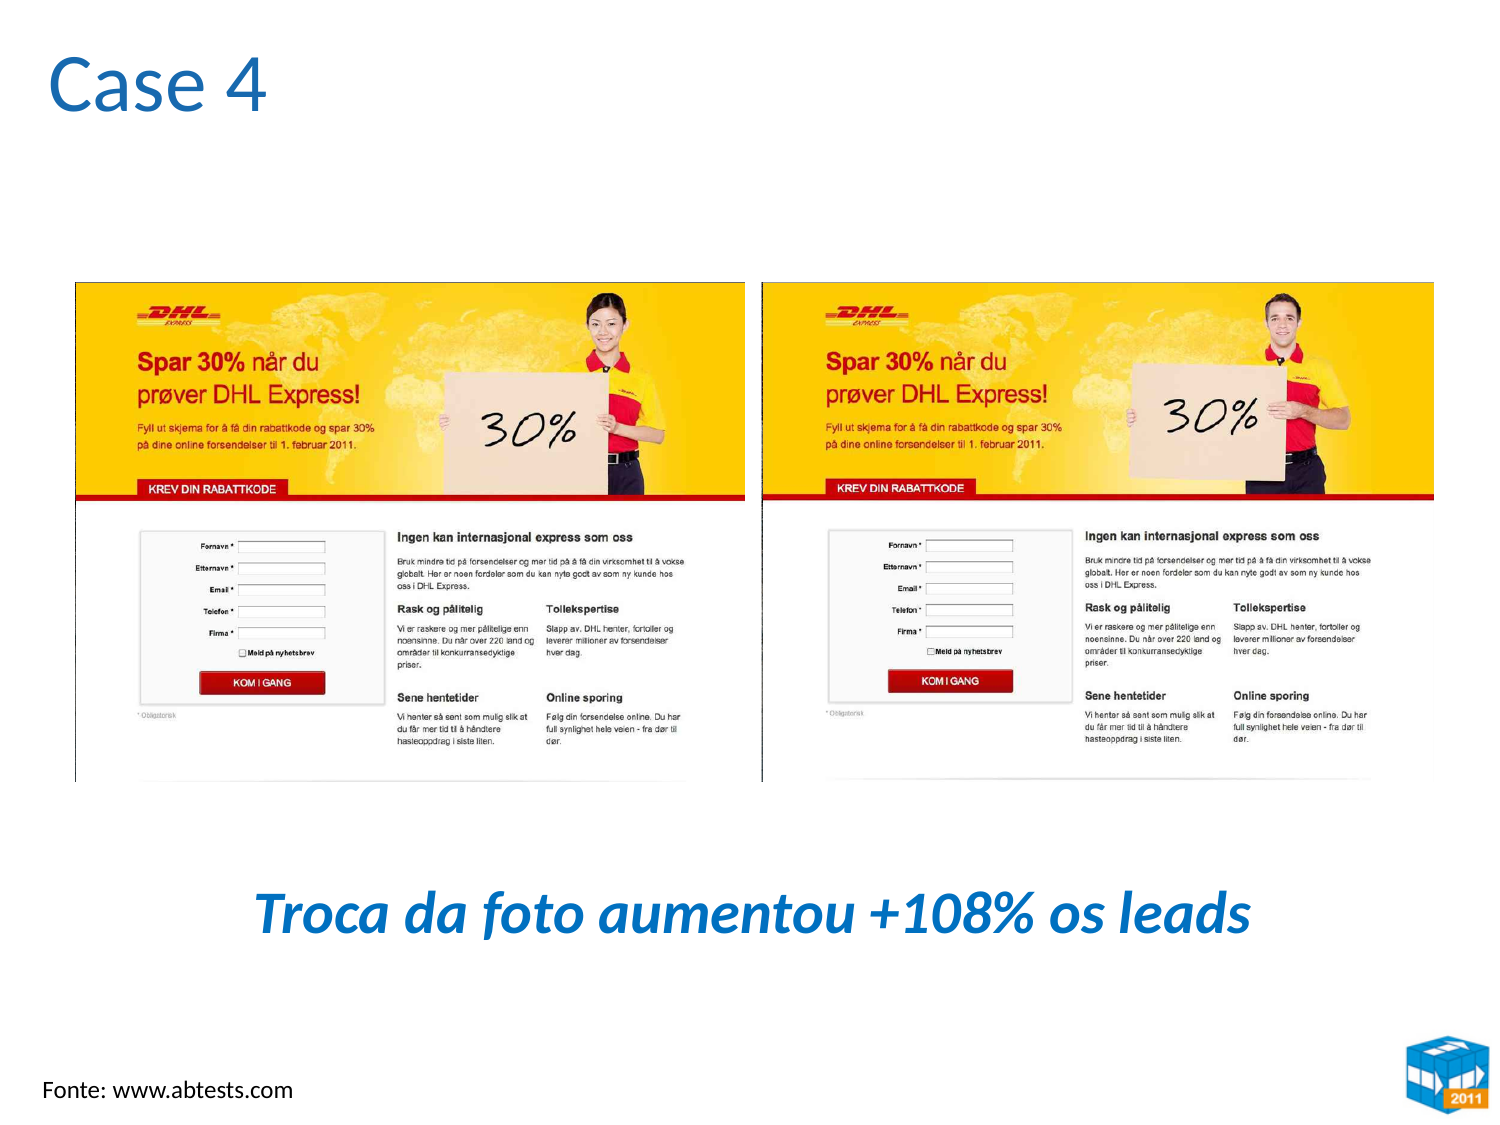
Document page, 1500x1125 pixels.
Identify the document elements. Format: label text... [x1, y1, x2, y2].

picture [74, 282, 745, 782]
text_box Troca da foto aumentou +108% os leads [27, 866, 1479, 953]
picture [1402, 1029, 1492, 1119]
text_box Fonte: www.abtests.com [27, 1065, 310, 1111]
picture [761, 282, 1434, 782]
title Case 4 [33, 28, 1478, 128]
